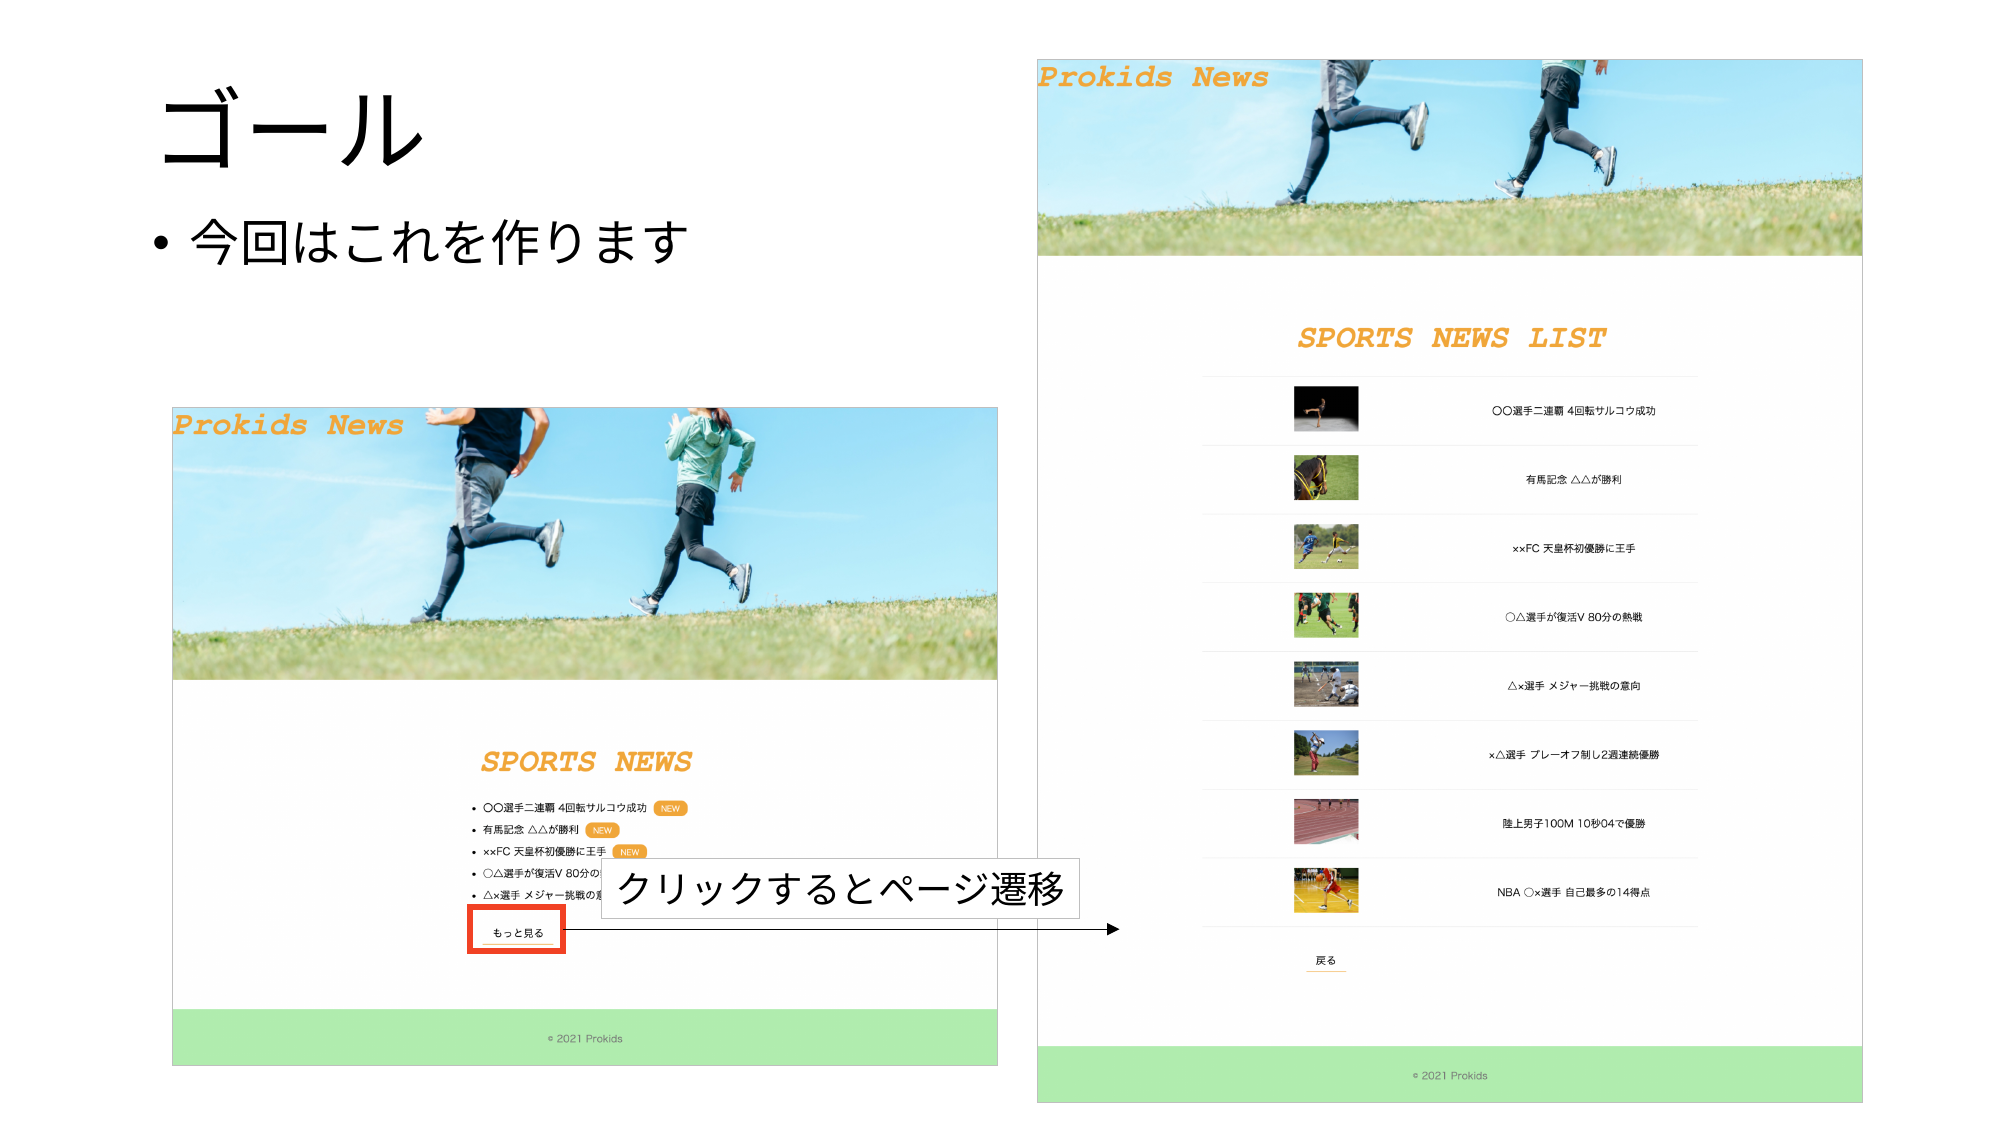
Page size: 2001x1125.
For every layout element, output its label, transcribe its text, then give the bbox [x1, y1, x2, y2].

picture [172, 407, 998, 1066]
picture [1037, 59, 1863, 1103]
list 今回はこれを作ります [137, 210, 1037, 1014]
text_box クリックするとページ遷移 [998, 858, 1037, 919]
title ゴール [137, 59, 1037, 210]
